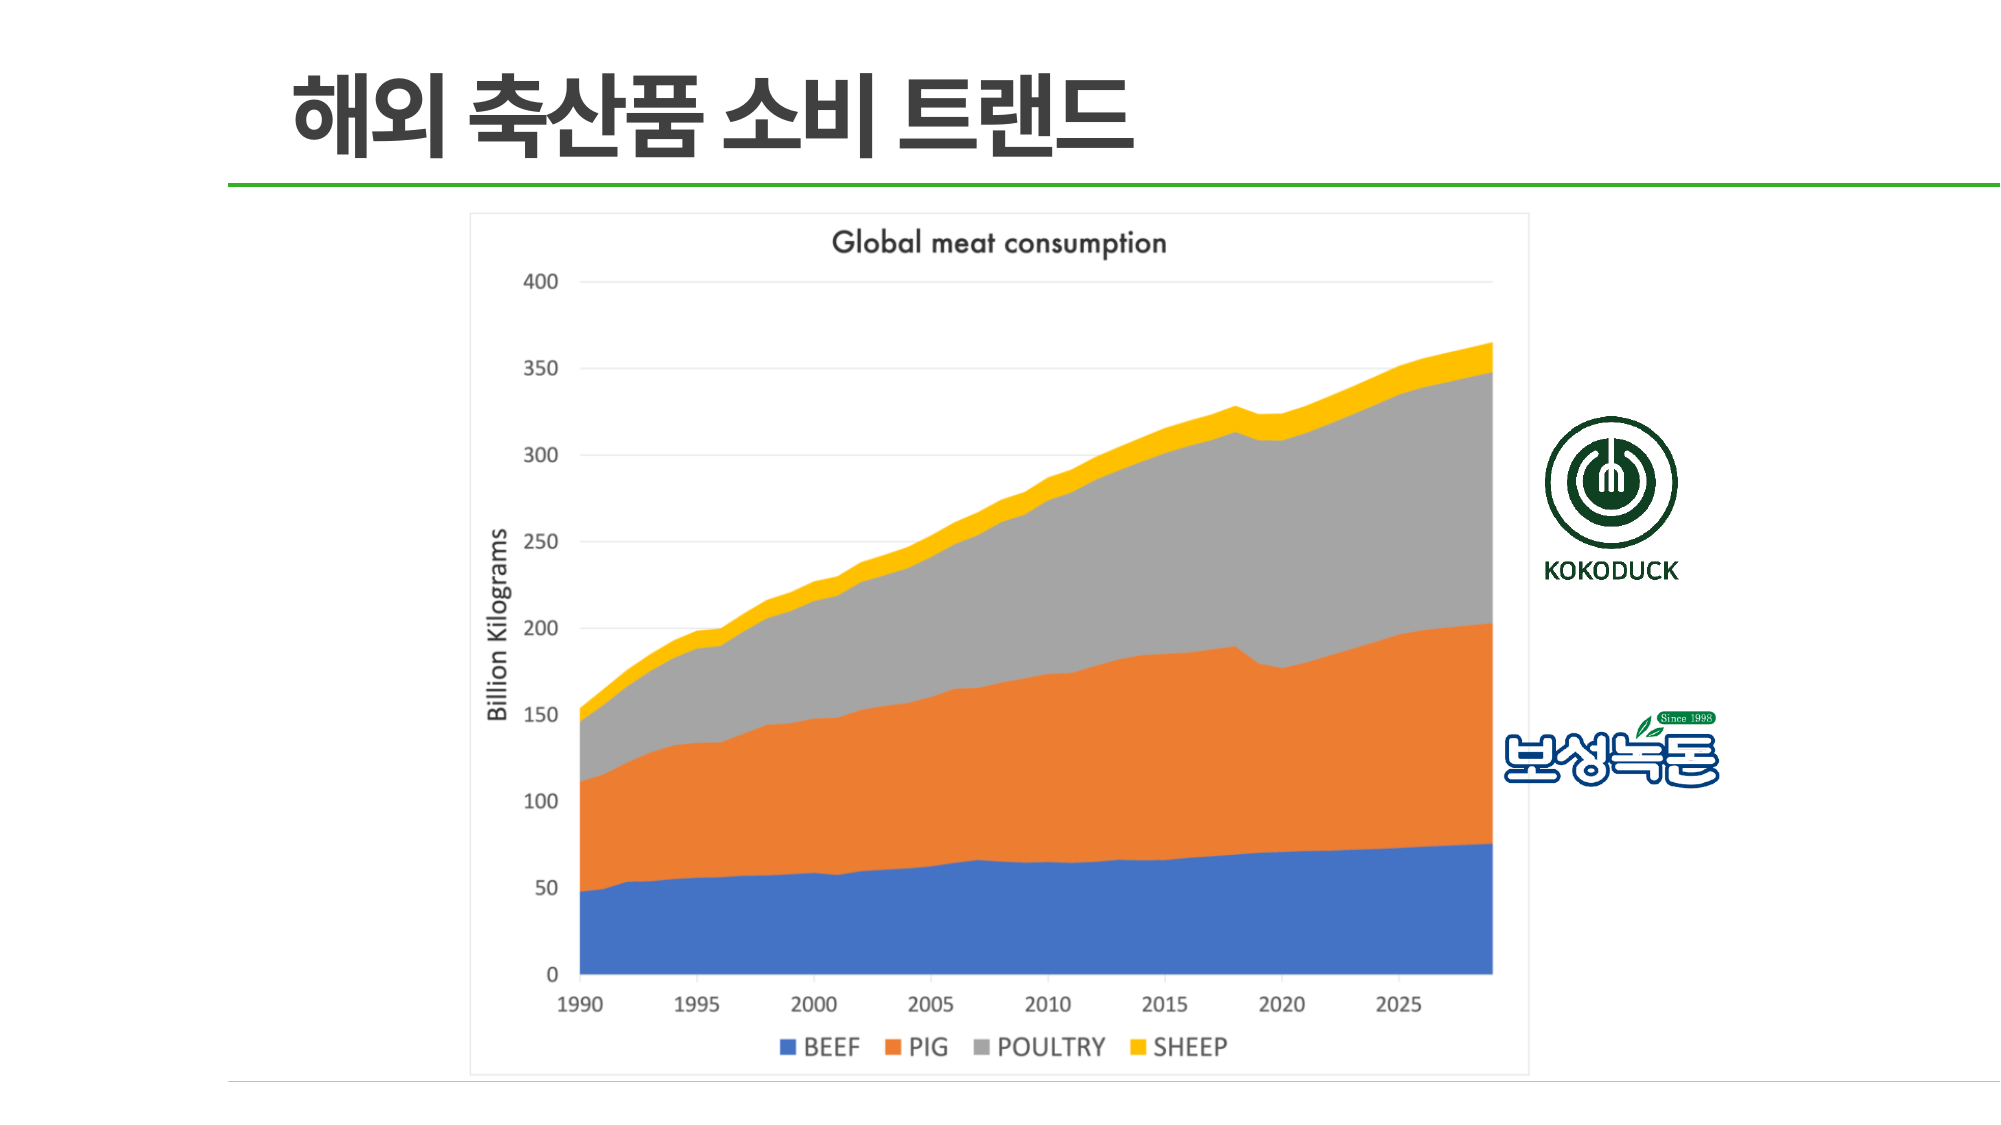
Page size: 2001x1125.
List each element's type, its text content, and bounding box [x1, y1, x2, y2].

picture [1543, 416, 1679, 585]
text_box 해외 축산품 소비 트랜드 [275, 51, 1153, 176]
picture [469, 212, 1737, 1077]
